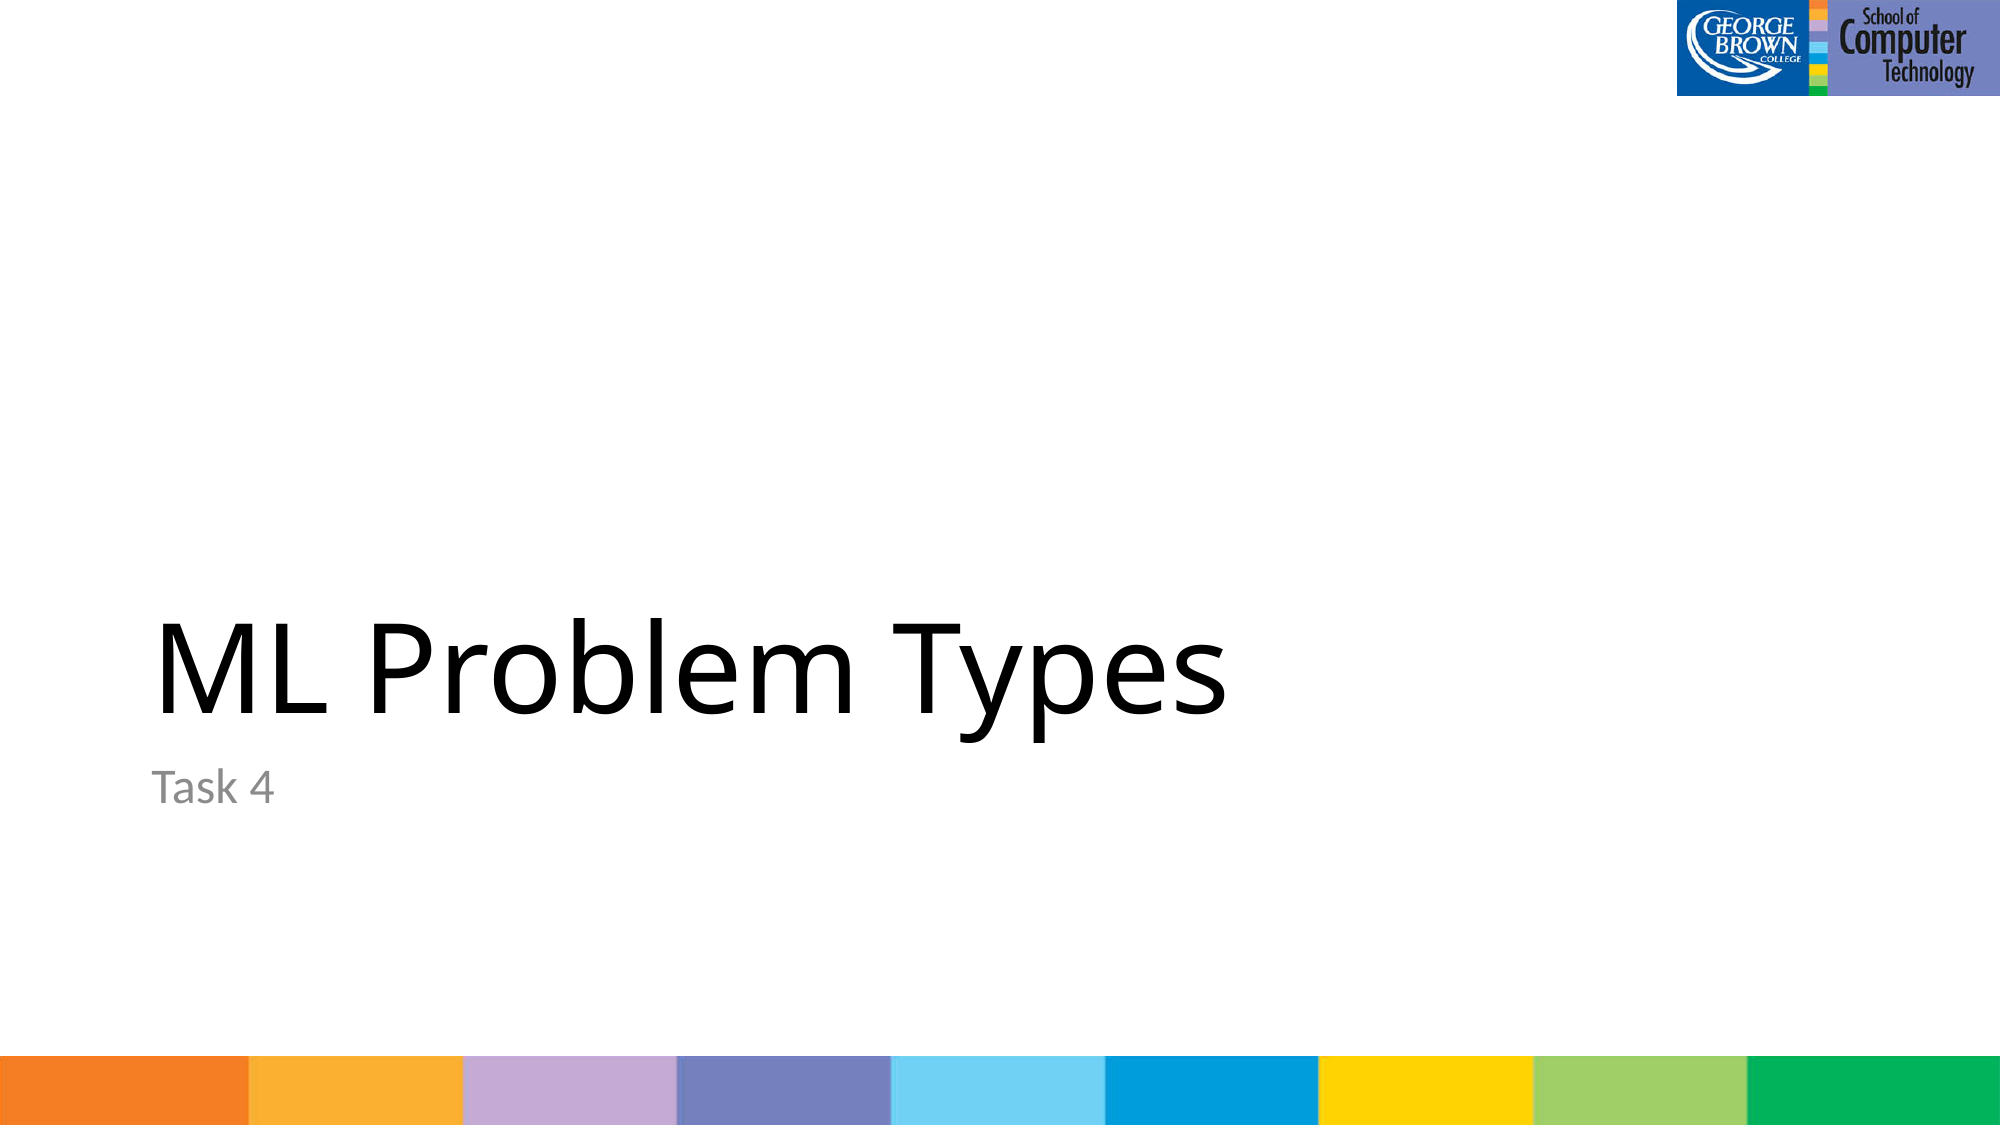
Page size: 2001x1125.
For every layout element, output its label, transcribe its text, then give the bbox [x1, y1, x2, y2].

picture [1677, 0, 2000, 96]
list Task 4 [136, 752, 1862, 999]
title ML Problem Types [136, 280, 1862, 749]
picture [0, 1056, 1105, 1125]
picture [1318, 1056, 2000, 1125]
